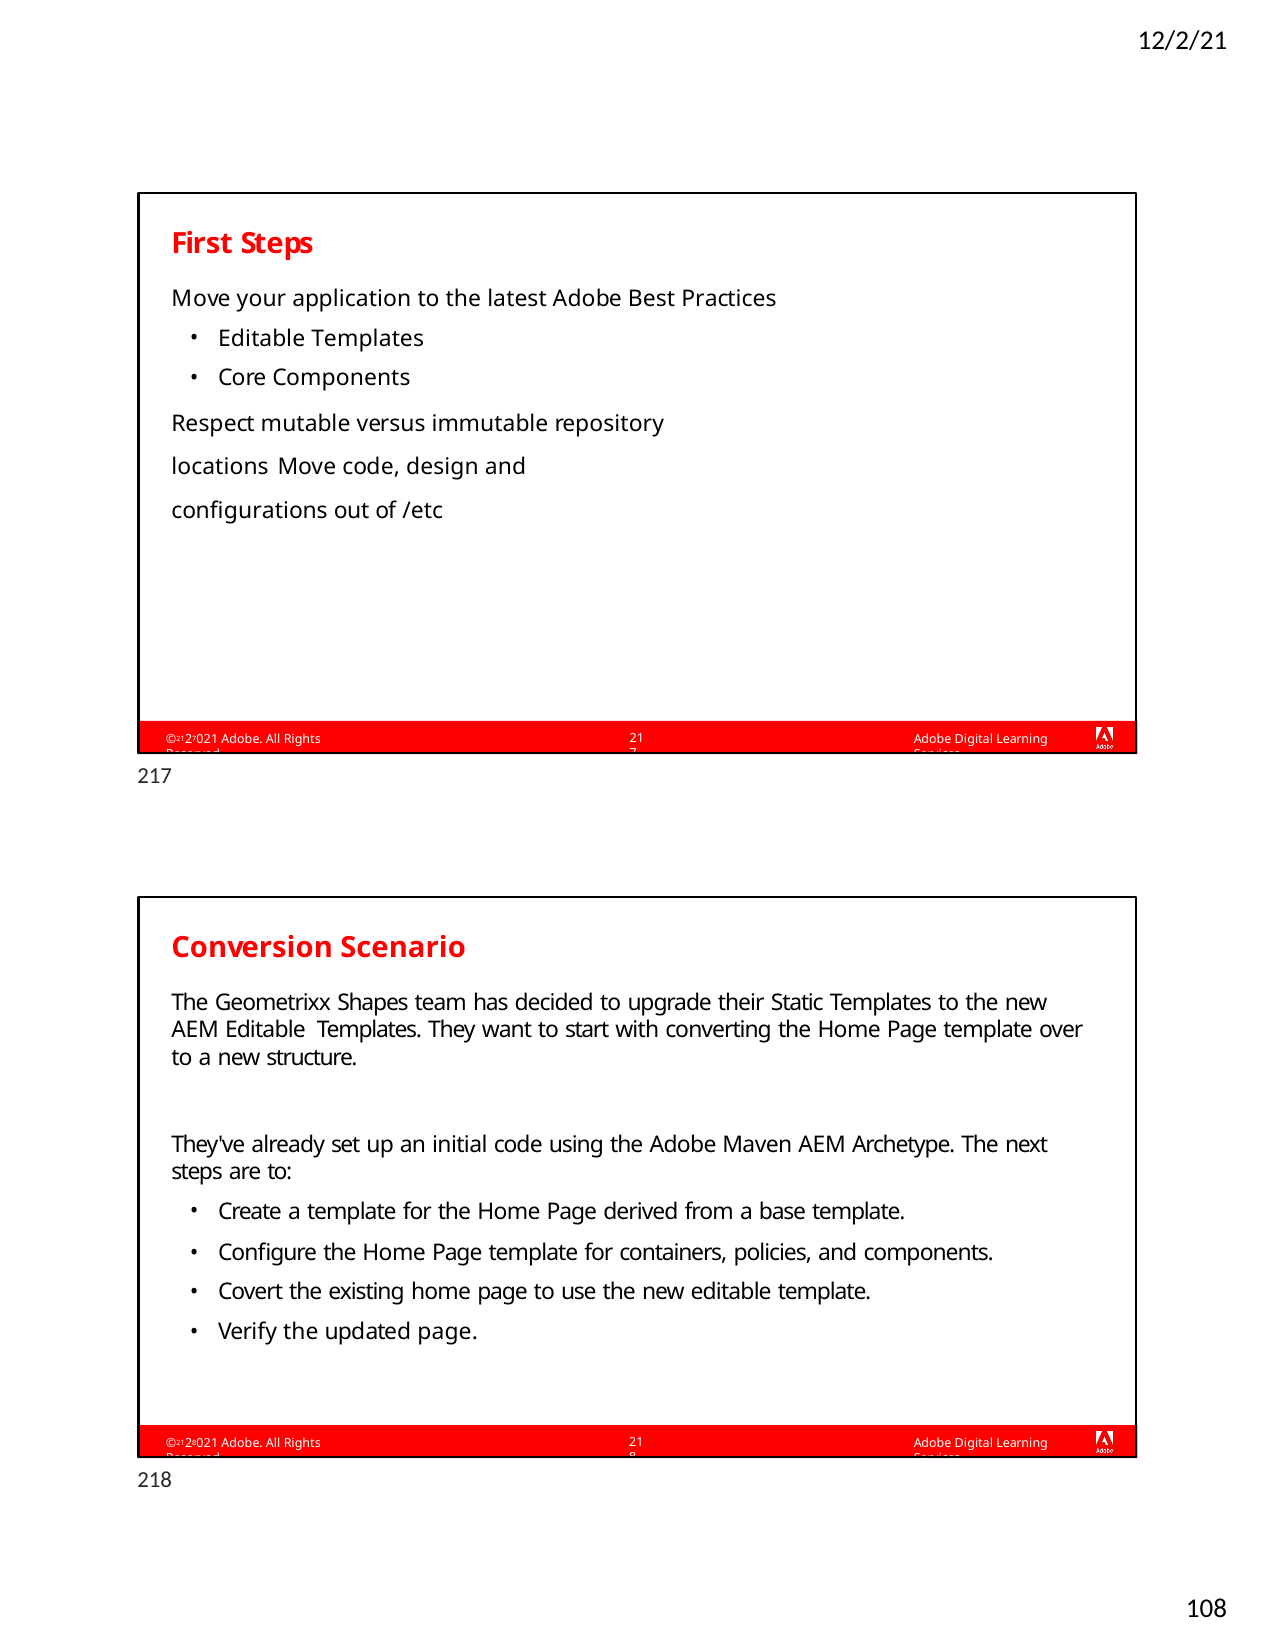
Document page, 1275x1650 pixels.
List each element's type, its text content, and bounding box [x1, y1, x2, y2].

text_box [137, 720, 1138, 755]
text_box 218 [135, 1465, 175, 1492]
text_box 12/2/21 [1135, 20, 1230, 55]
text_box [137, 1424, 1138, 1459]
slide_number 108 [1179, 1589, 1234, 1650]
text_box 217 [135, 760, 175, 788]
text_box [138, 192, 1137, 720]
text_box [138, 896, 1137, 1424]
